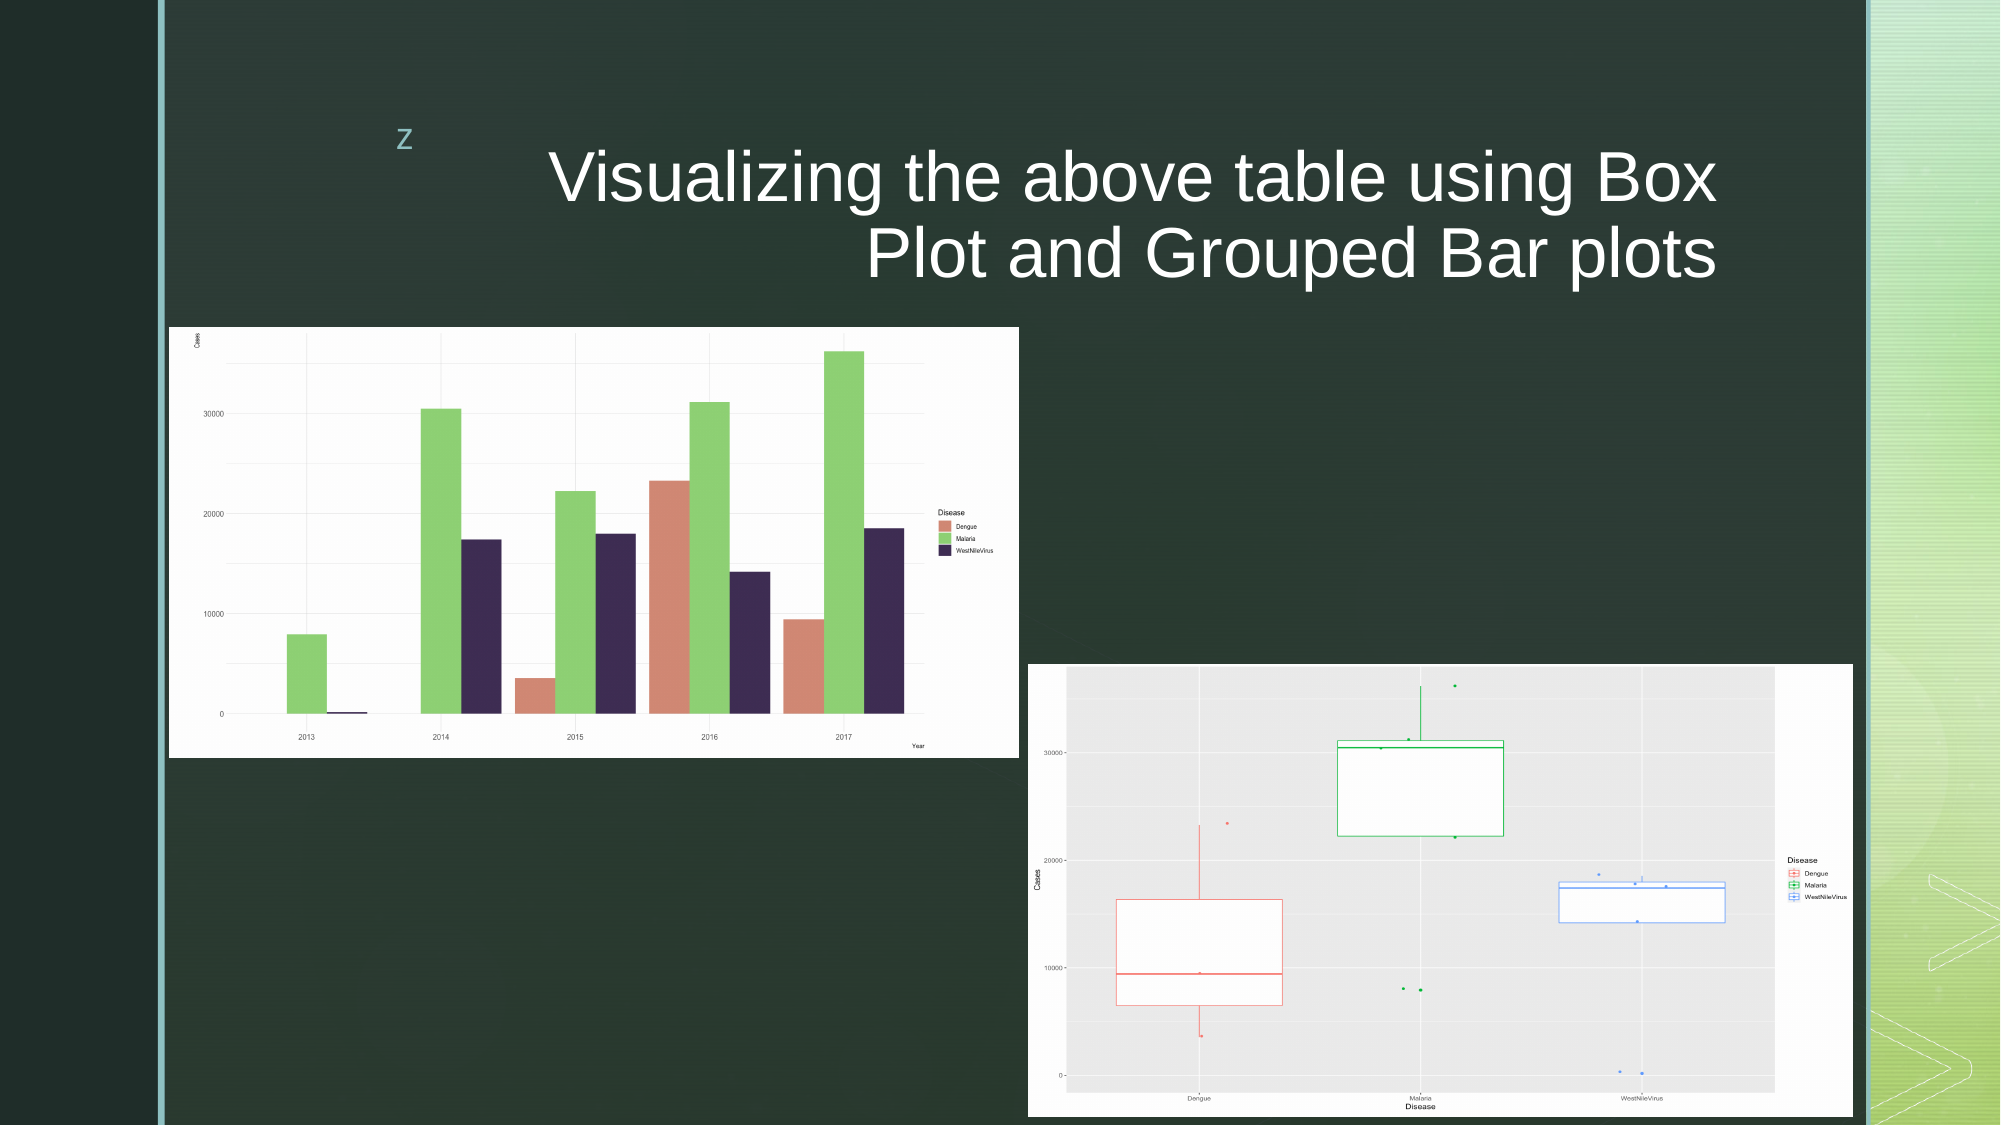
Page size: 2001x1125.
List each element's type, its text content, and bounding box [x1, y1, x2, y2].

title Visualizing the above table using Box Plot and Grouped Bar plots [428, 132, 1734, 310]
picture [1871, 0, 2001, 1125]
picture [169, 327, 1019, 758]
picture [1028, 664, 1853, 1117]
